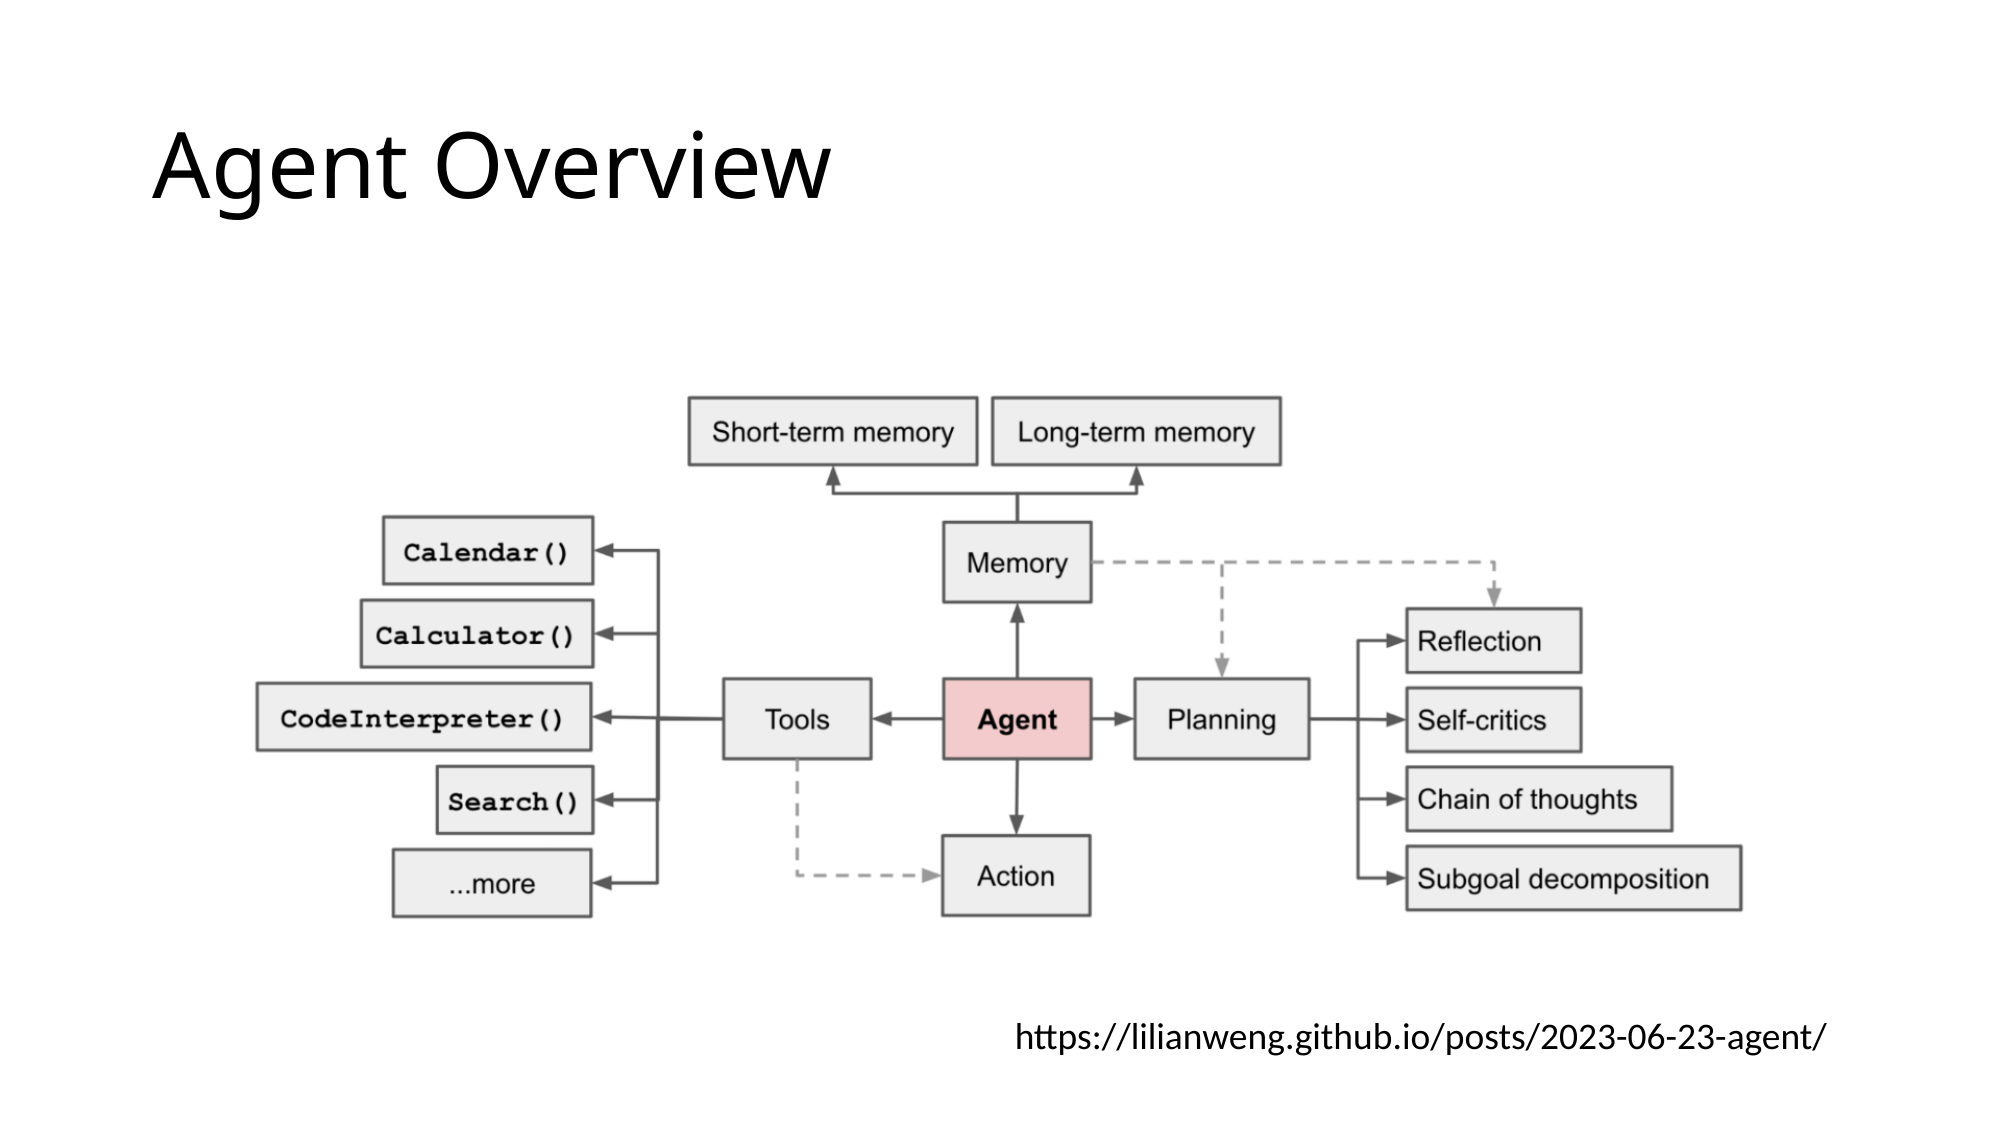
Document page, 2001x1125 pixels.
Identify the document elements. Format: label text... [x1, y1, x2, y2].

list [218, 358, 1782, 955]
text_box https://lilianweng.github.io/posts/2023-06-23-agent/ [999, 1004, 2000, 1065]
title Agent Overview [137, 59, 1863, 278]
